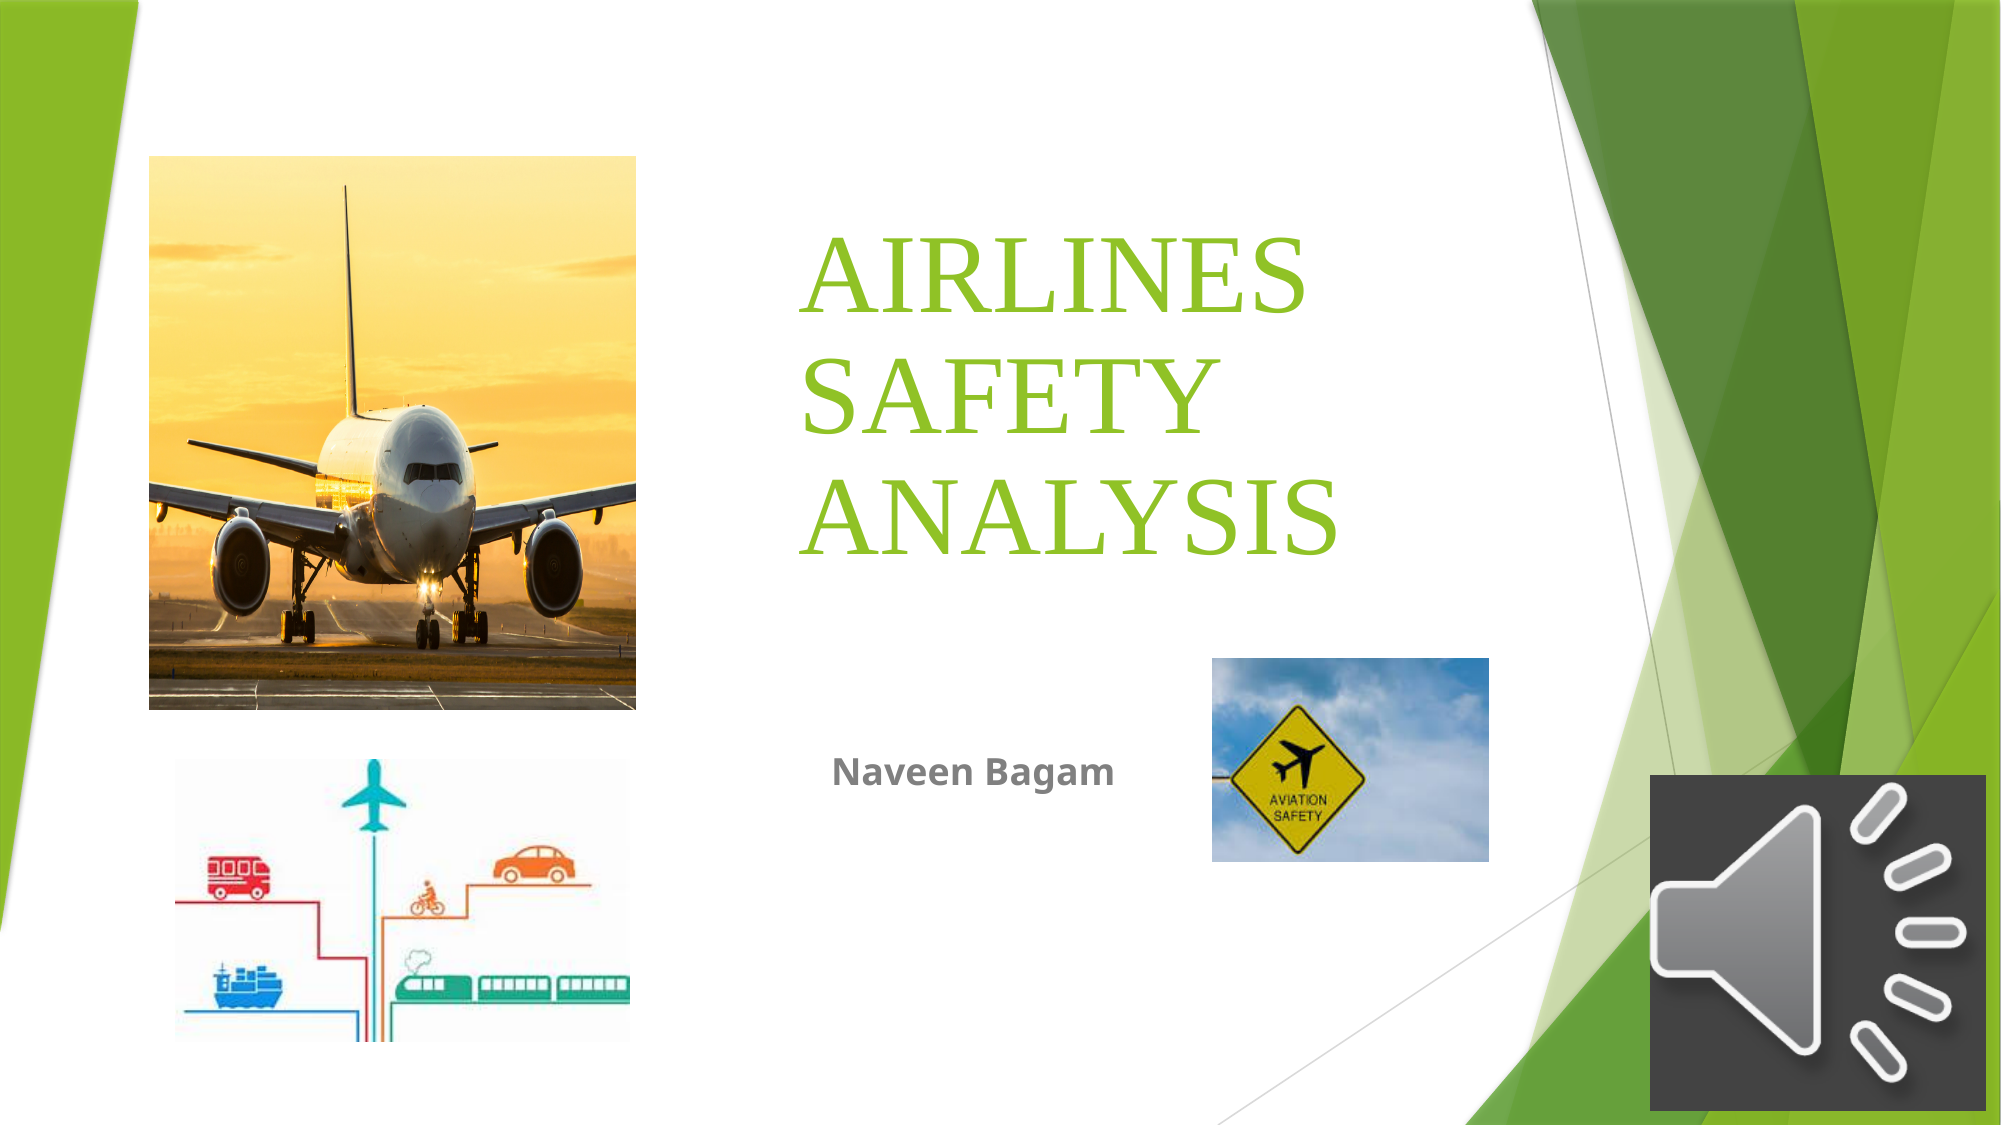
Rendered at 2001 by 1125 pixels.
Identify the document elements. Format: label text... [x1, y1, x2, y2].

subtitle Naveen Bagam [816, 740, 1522, 884]
picture [1648, 773, 1987, 1112]
picture [174, 759, 631, 1042]
title AIRLINES SAFETY ANALYSIS [783, 53, 1489, 587]
text_box [0, 1, 140, 933]
picture [138, 155, 637, 732]
picture [1212, 657, 1490, 863]
